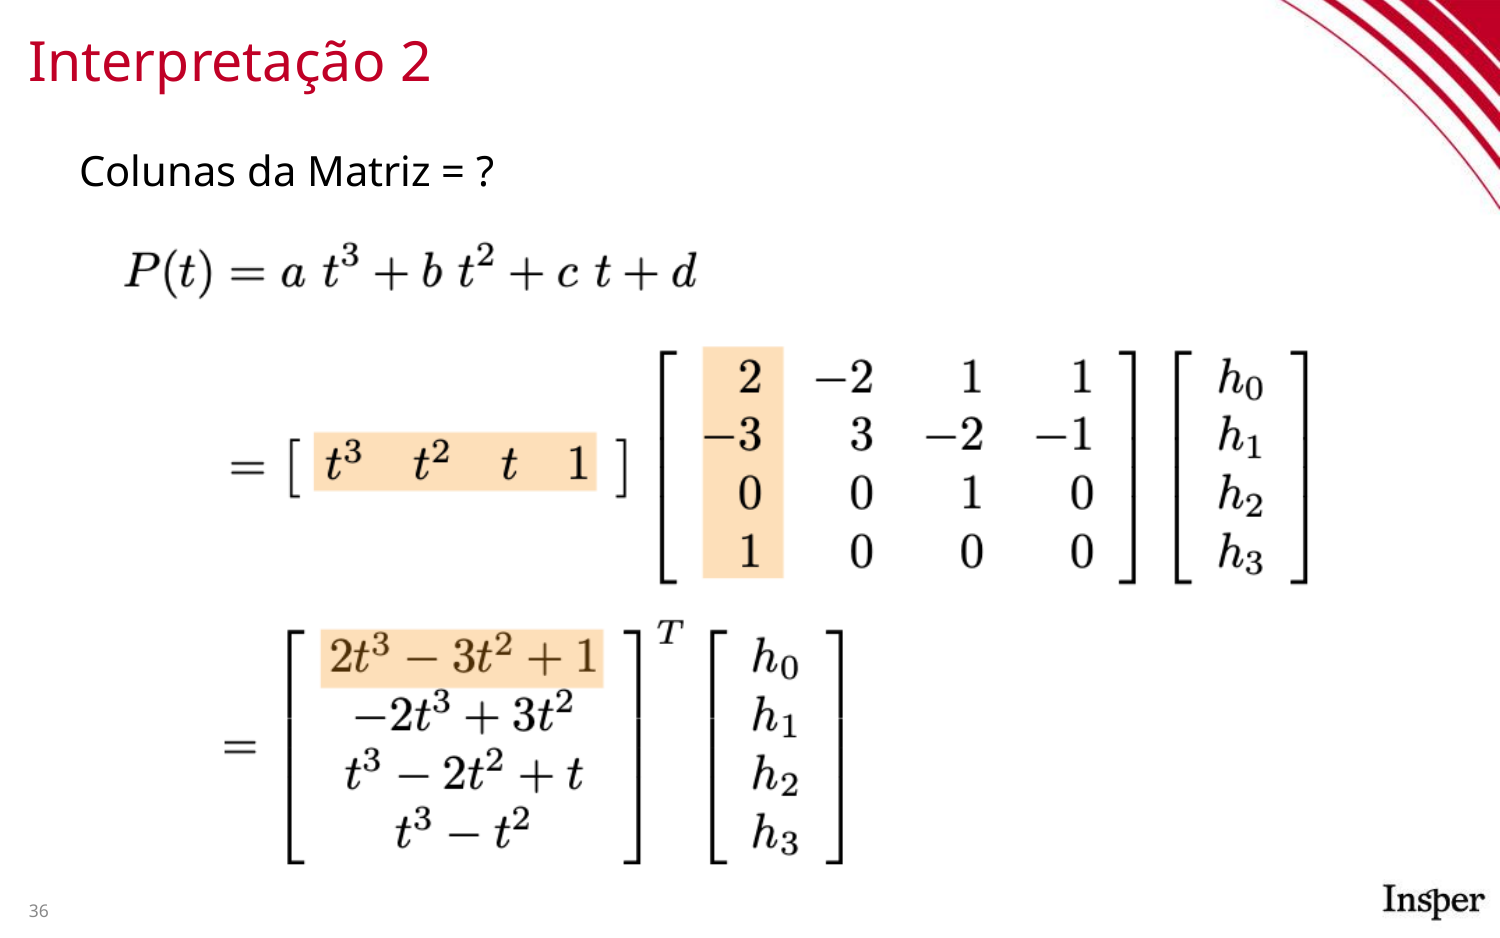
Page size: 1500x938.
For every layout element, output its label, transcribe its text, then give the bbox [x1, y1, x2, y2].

title Interpretação 2 [13, 18, 1397, 104]
slide_number 36 [0, 887, 78, 938]
list Colunas da Matriz = ? [64, 137, 1447, 253]
picture [108, 0, 1500, 938]
